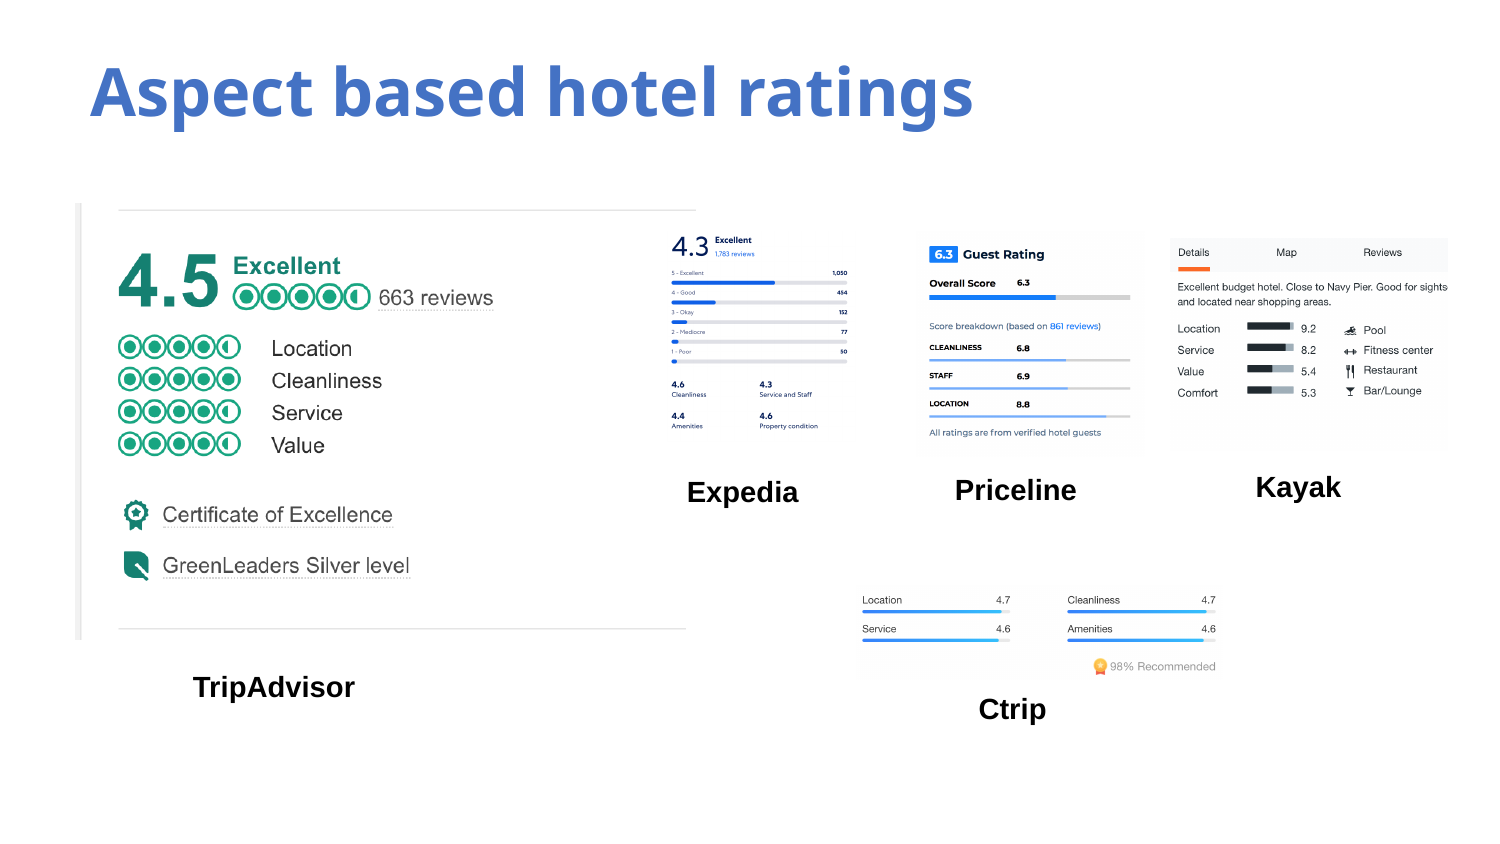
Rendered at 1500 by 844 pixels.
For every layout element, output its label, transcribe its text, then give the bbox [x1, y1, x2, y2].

text_box Aspect based hotel ratings [75, 43, 1500, 138]
picture [855, 585, 1223, 680]
text_box Priceline [939, 456, 1148, 509]
text_box Kayak [1240, 453, 1448, 506]
text_box TripAdvisor [177, 653, 386, 706]
text_box Expedia [696, 458, 880, 511]
picture [1170, 238, 1449, 451]
picture [916, 231, 1145, 458]
text_box Ctrip [963, 680, 1171, 728]
picture [74, 203, 856, 640]
